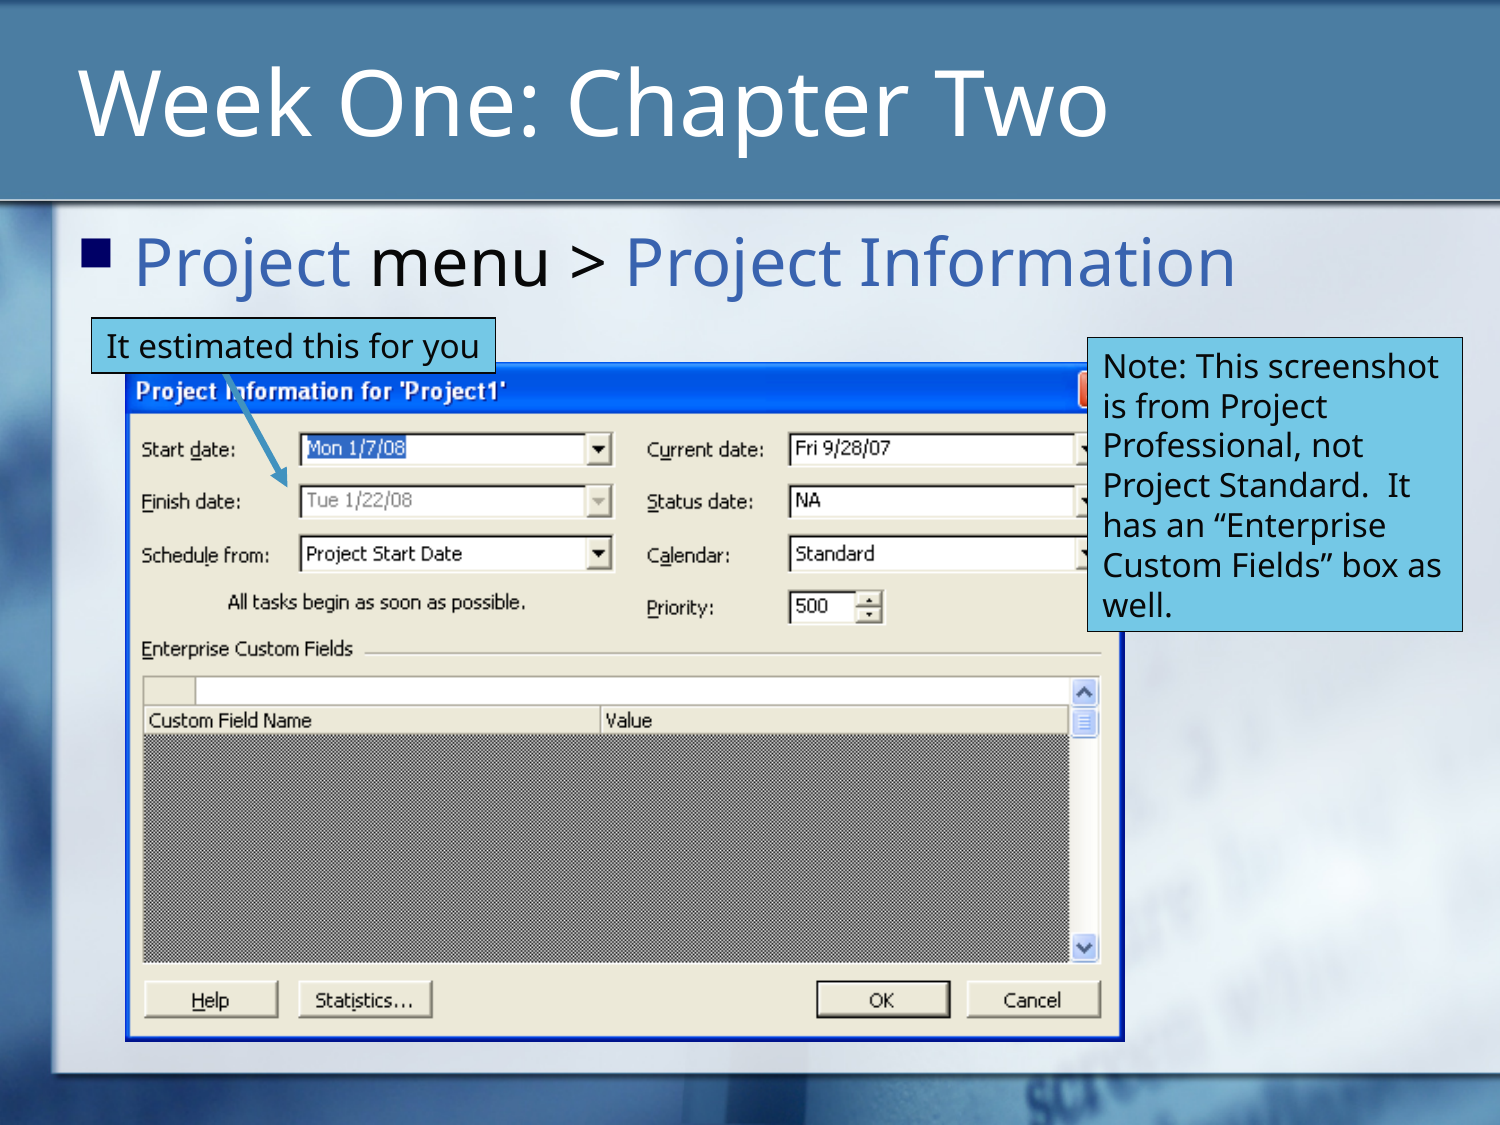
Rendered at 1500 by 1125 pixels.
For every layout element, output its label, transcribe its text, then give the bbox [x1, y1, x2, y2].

text_box Note: This screenshot is from Project Professional, not Project Standard. It has an “Enterprise Custom Fields” box as well. [1087, 337, 1463, 632]
picture [0, 0, 1500, 1125]
text_box It estimated this for you [91, 318, 496, 373]
title Week One: Chapter Two [62, 12, 1461, 188]
list Project menu > Project Information [62, 212, 1463, 1075]
